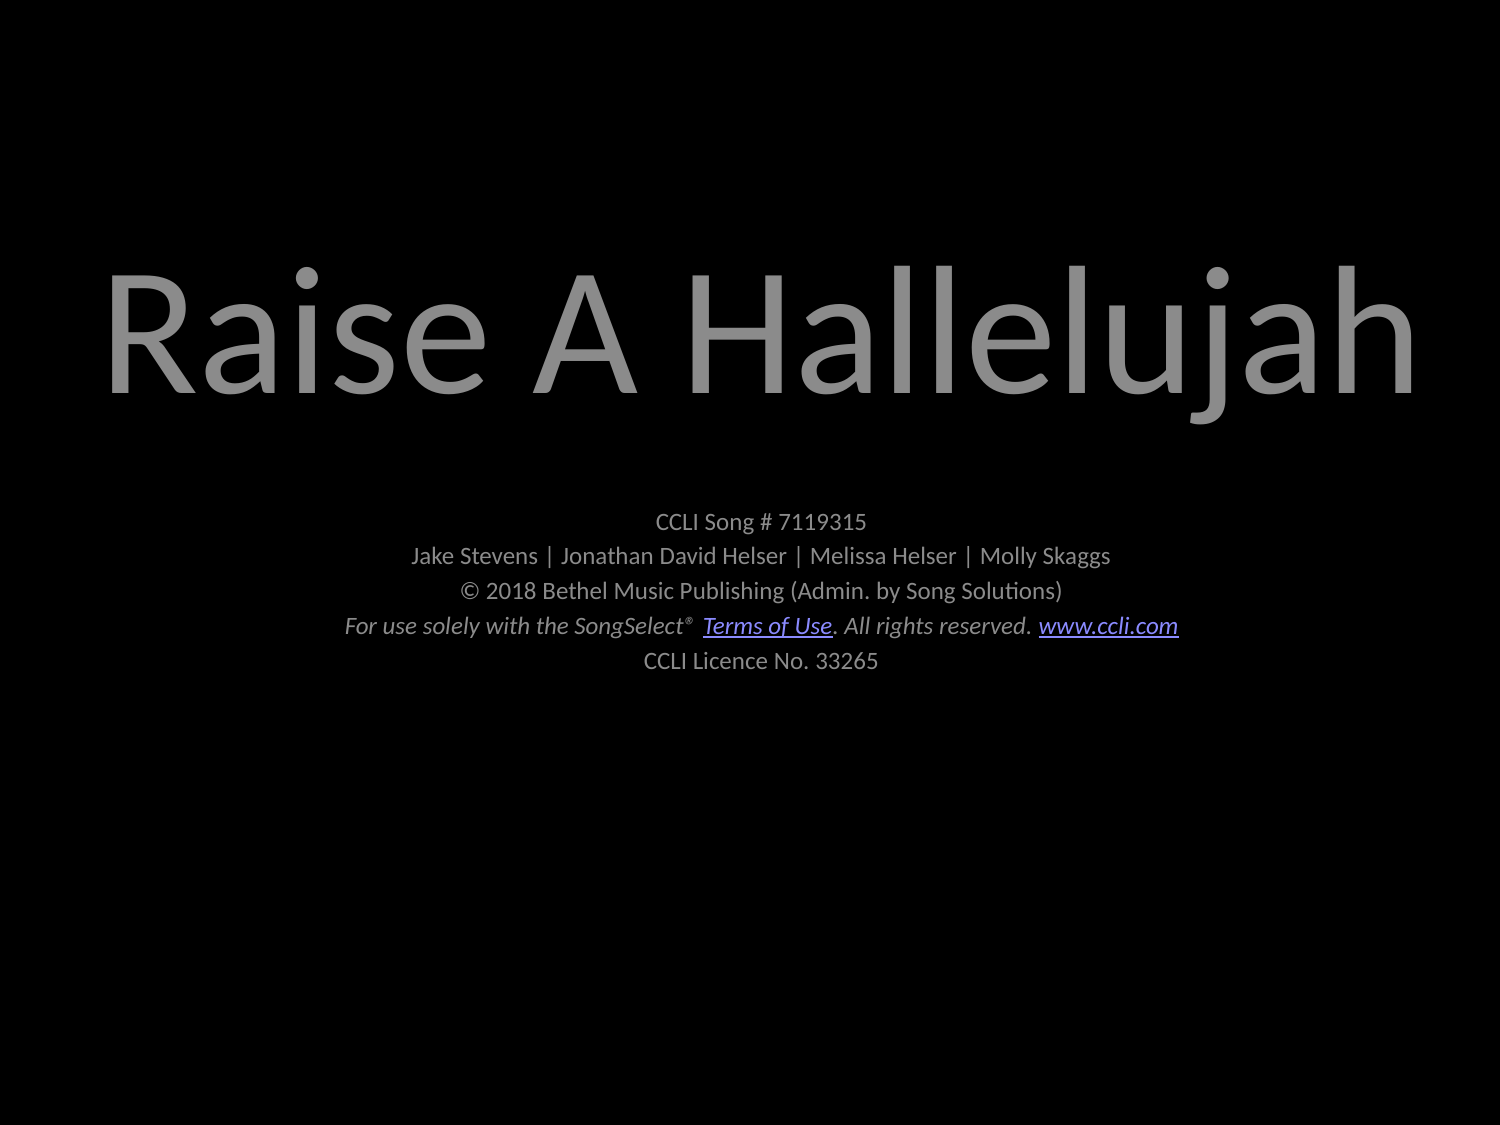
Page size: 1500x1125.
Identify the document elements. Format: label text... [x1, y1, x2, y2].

subtitle Raise A Hallelujah CCLI Song # 7119315 Jake Stevens | Jonathan David Helser | Melissa Helser | Molly Skaggs © 2018 Bethel Music Publishing (Admin. by Song Solutions) For use solely with the SongSelect® Terms of Use. All rights reserved. www.ccli.com CCLI Licence No. 33265 [53, 30, 1471, 1094]
